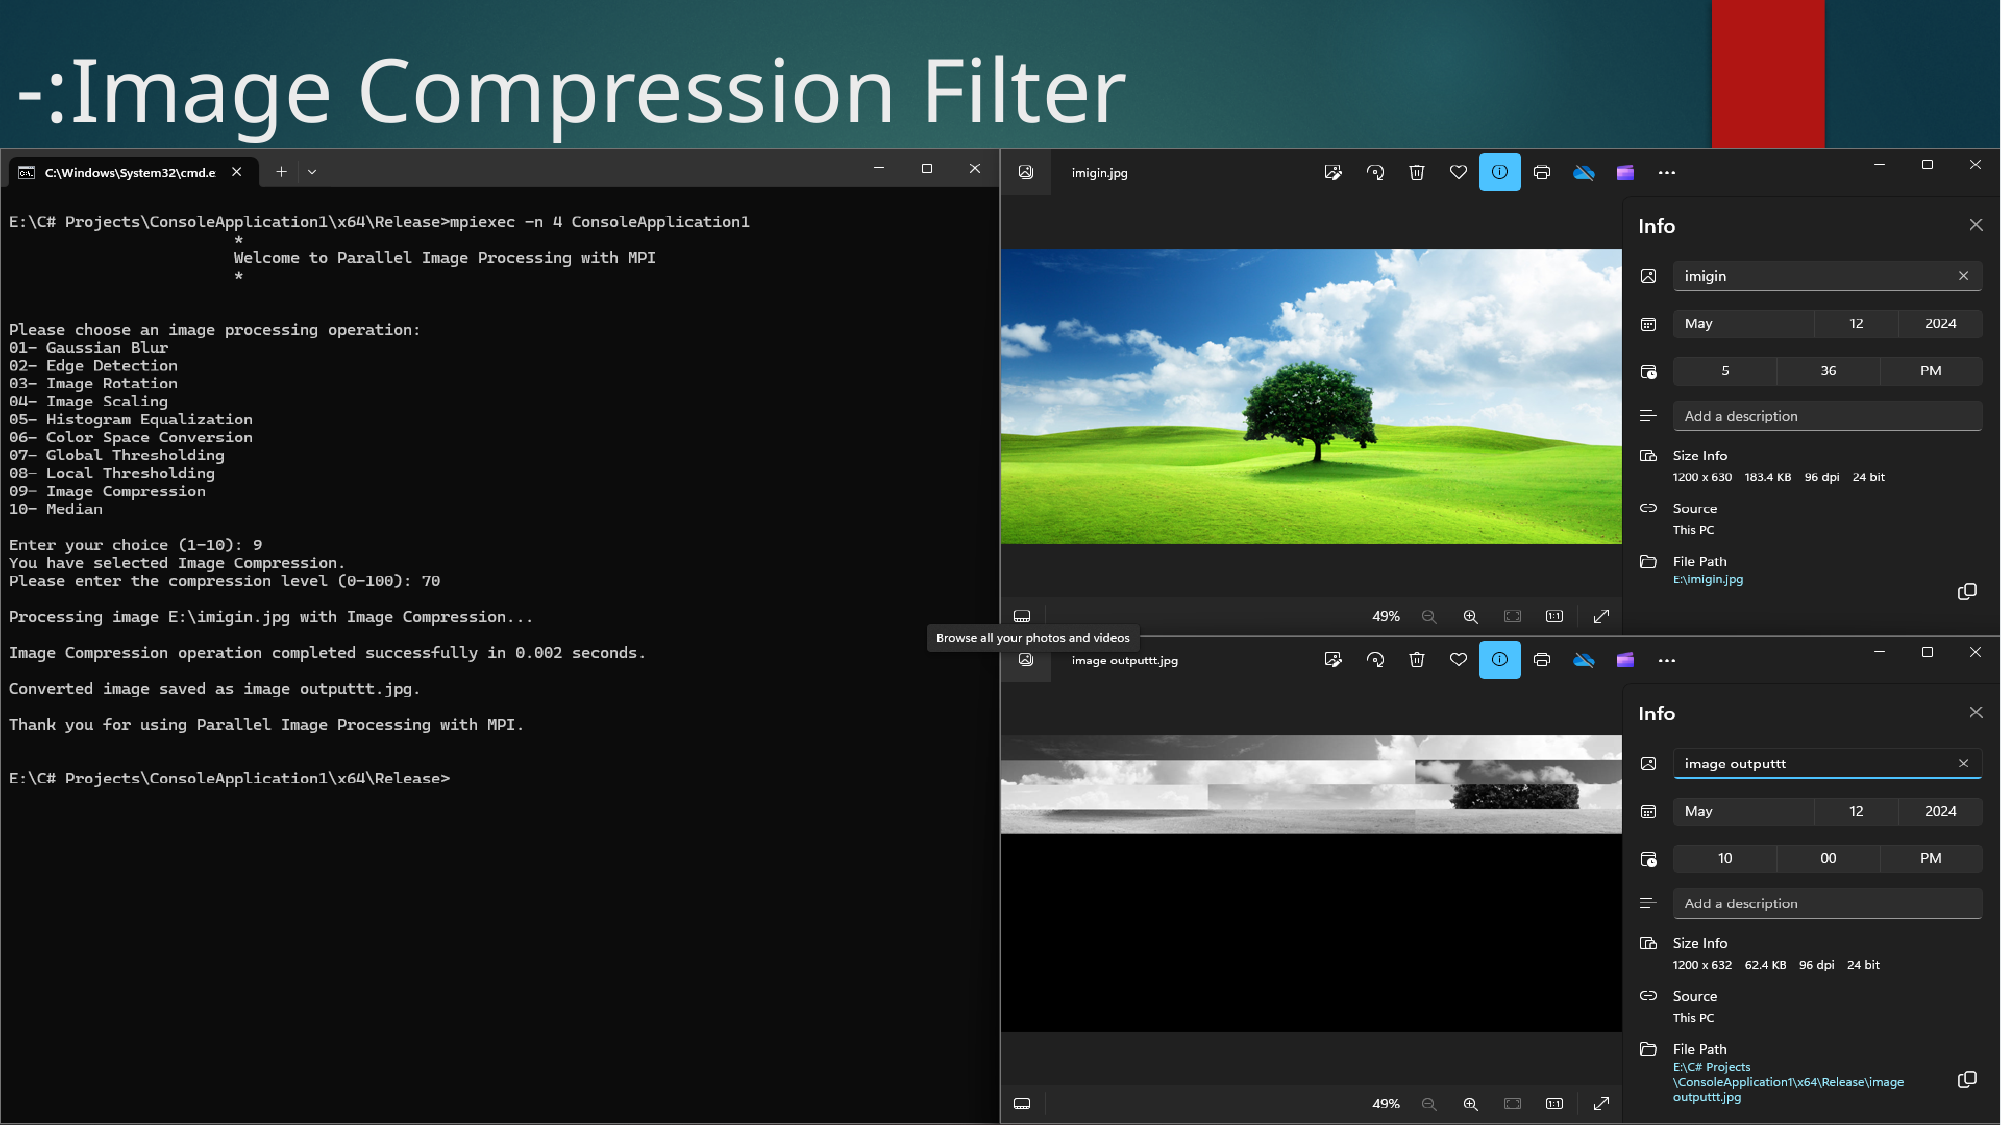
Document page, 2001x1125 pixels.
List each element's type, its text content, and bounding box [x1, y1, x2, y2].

title Image Compression Filter:- [0, 27, 1543, 147]
picture [0, 0, 2000, 1125]
